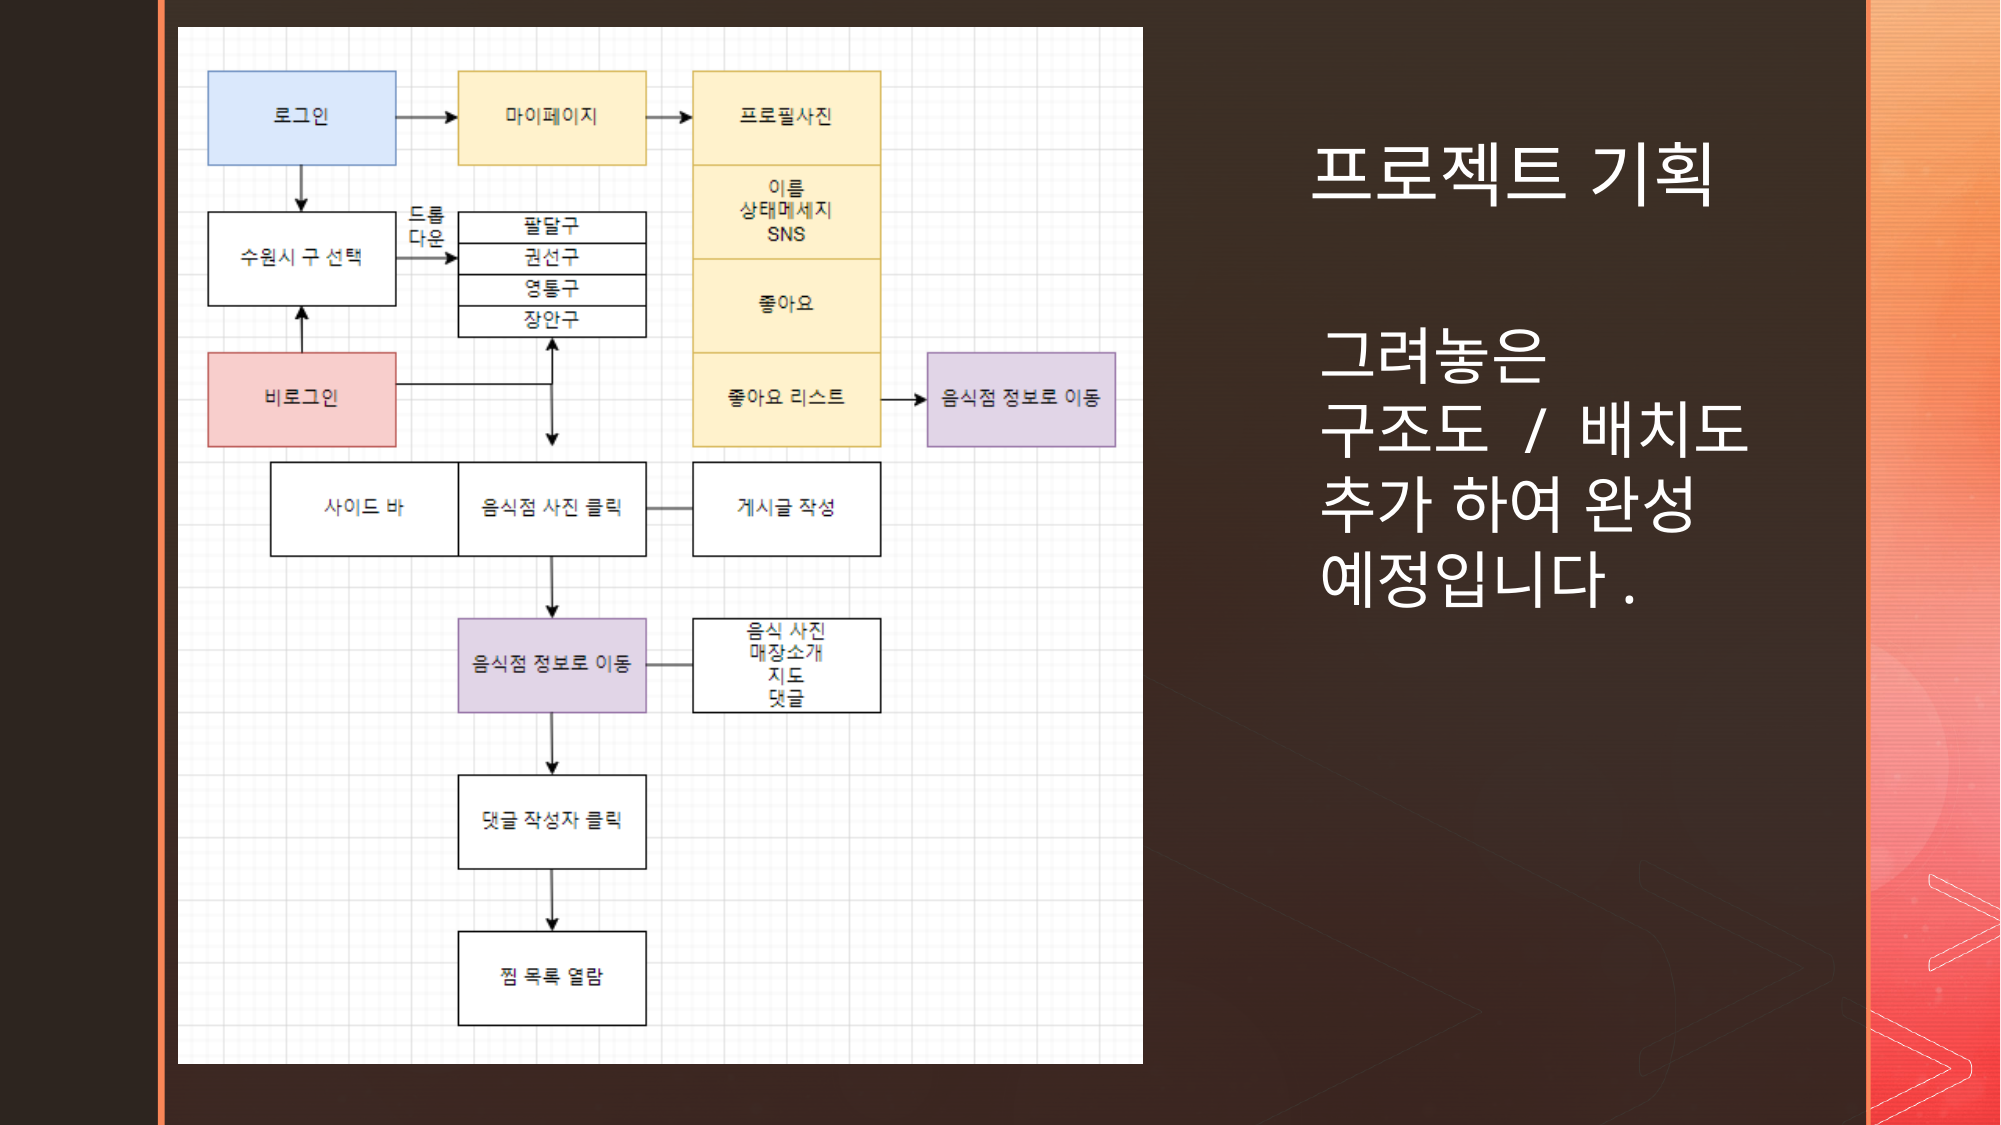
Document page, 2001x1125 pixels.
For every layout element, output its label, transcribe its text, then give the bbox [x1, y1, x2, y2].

text_box 그려놓은 구조도 / 배치도 추가 하여 완성 예정입니다. [1304, 309, 1858, 624]
picture [178, 27, 1143, 1065]
picture [1871, 0, 2001, 1125]
title 프로젝트 기획 [1143, 132, 1734, 310]
